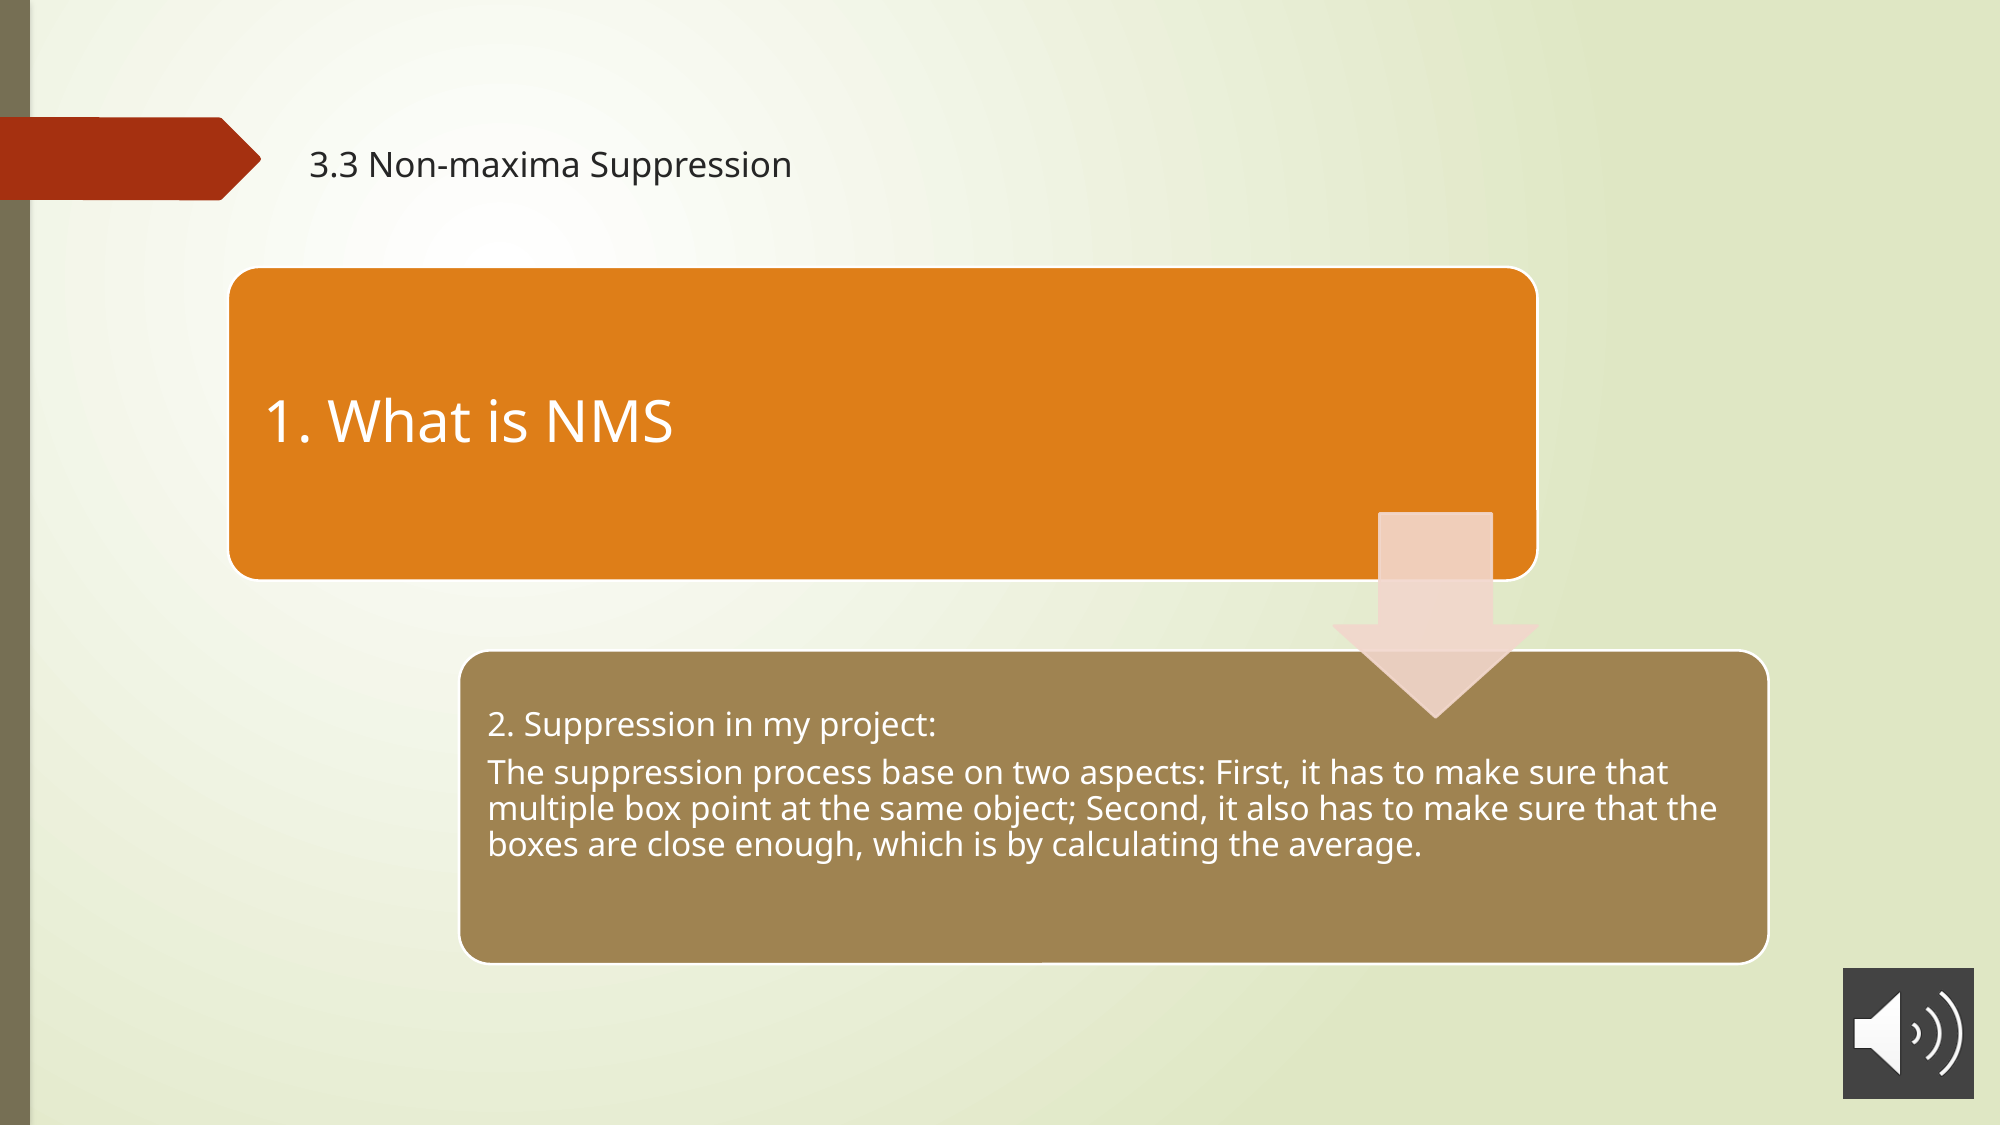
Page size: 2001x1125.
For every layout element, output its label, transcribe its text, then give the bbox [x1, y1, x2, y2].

text_box [31, 0, 2000, 1125]
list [227, 266, 1769, 965]
text_box [0, 0, 31, 117]
text_box [0, 117, 262, 201]
text_box [0, 200, 31, 1125]
title 3.3 Non-maxima Suppression [294, 102, 1888, 313]
picture [1841, 966, 1976, 1101]
